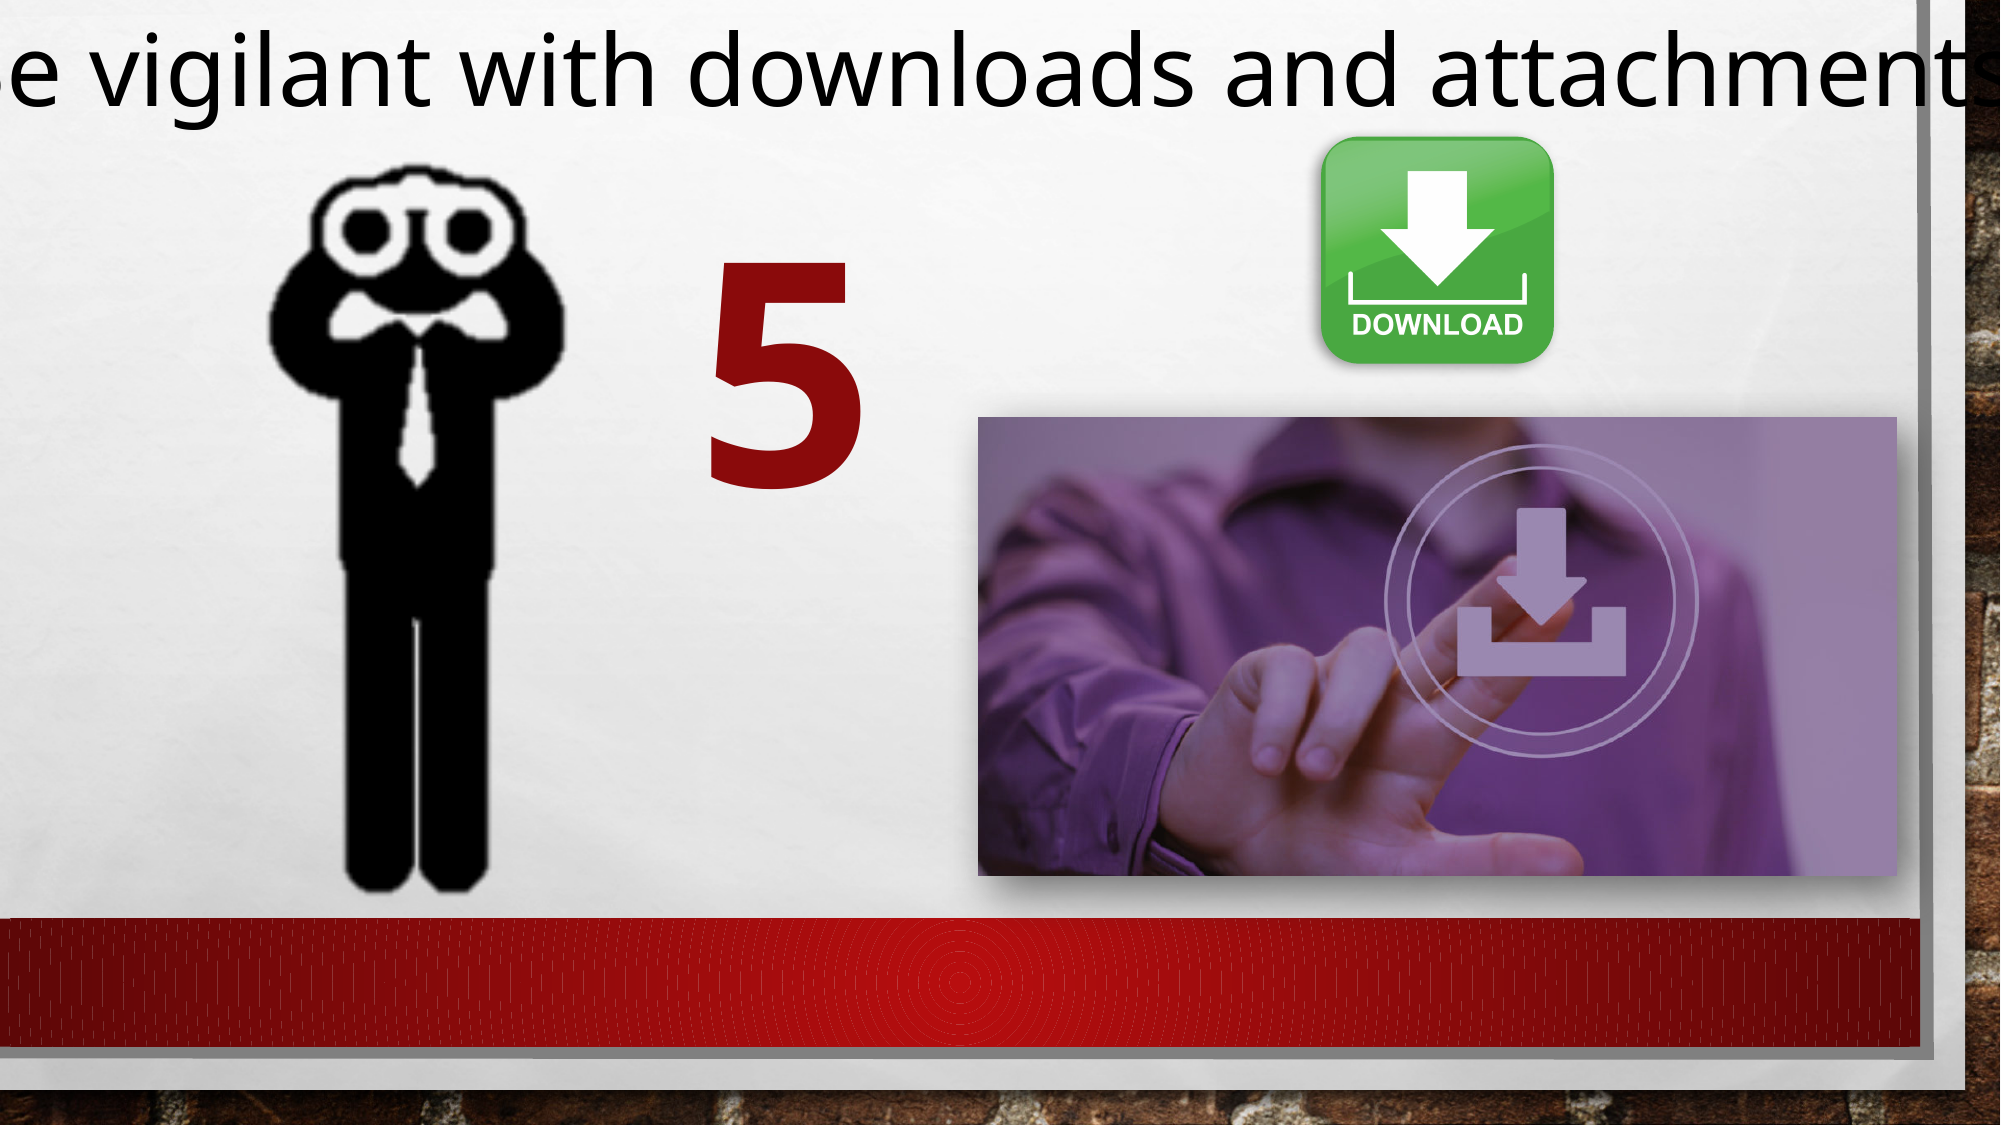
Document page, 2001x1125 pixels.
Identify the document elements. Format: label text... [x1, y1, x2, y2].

picture [1320, 136, 1555, 364]
picture [978, 416, 1897, 877]
picture [100, 134, 739, 925]
picture [0, 134, 2000, 1125]
text_box Be vigilant with downloads and attachments [0, 0, 2000, 134]
text_box 5 [739, 166, 891, 557]
